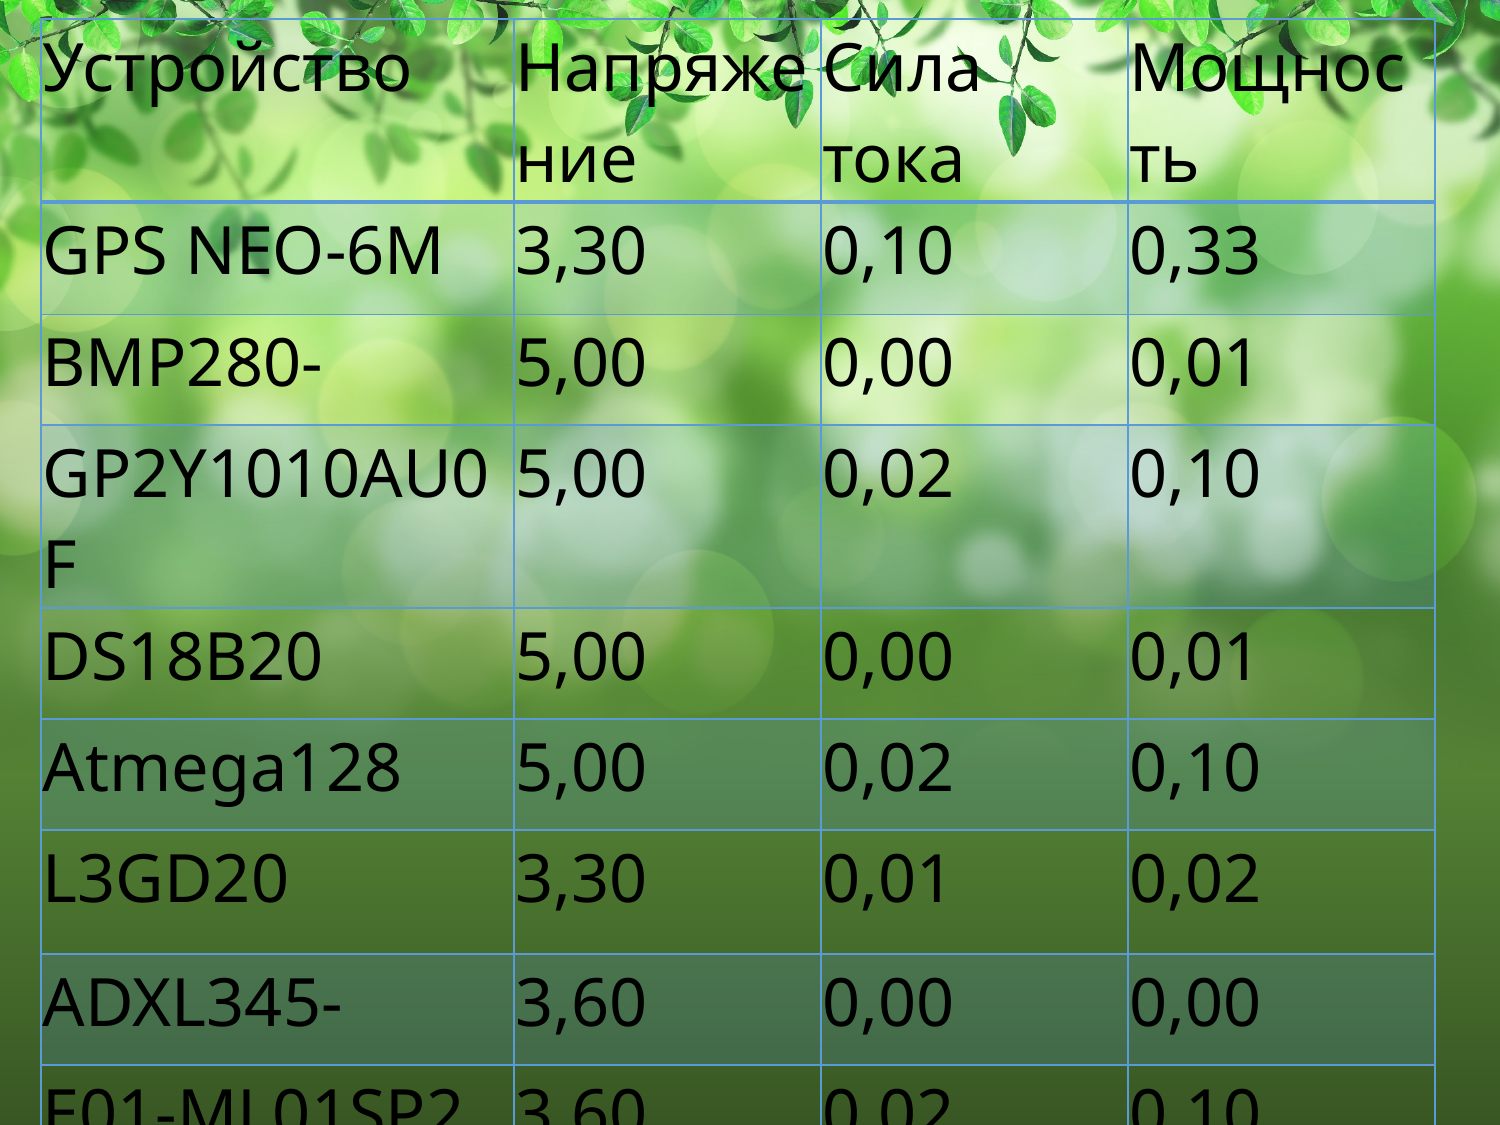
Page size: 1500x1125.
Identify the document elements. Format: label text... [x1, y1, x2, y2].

table_cell 0,10 [1129, 1066, 1434, 1125]
table_cell 5,00 [515, 315, 820, 424]
table_cell 3,30 [515, 204, 820, 314]
table_cell Atmega128 [42, 720, 513, 829]
table_cell 0,10 [822, 204, 1127, 314]
table_cell ADXL345- [42, 955, 513, 1064]
table_cell 5,00 [515, 426, 820, 607]
table_cell 3,60 [515, 955, 820, 1064]
table_cell 0,01 [1129, 315, 1434, 424]
table_cell 0,02 [1129, 831, 1434, 953]
picture [0, 0, 1500, 563]
table_cell 0,33 [1129, 204, 1434, 314]
table_header Напряжение [515, 20, 820, 200]
table_cell 0,00 [822, 315, 1127, 424]
table_cell 0,00 [1129, 955, 1434, 1064]
table_cell E01-ML01SP2 [42, 1066, 513, 1125]
table_cell 5,00 [515, 609, 820, 718]
table_cell DS18B20 [42, 609, 513, 718]
table_cell 0,01 [822, 831, 1127, 953]
table_cell 0,02 [822, 1066, 1127, 1125]
table_cell L3GD20 [42, 831, 513, 953]
table_cell 5,00 [515, 720, 820, 829]
table_header Сила тока [822, 20, 1127, 200]
table_cell 0,02 [822, 426, 1127, 607]
table_cell GPS NEO-6M [42, 204, 513, 314]
table_header Мощность [1129, 20, 1434, 200]
table_cell 0,10 [1129, 426, 1434, 607]
table_cell 0,00 [822, 609, 1127, 718]
table_cell GP2Y1010AU0F [42, 426, 513, 607]
table_cell 3,60 [515, 1066, 820, 1125]
table_cell 0,10 [1129, 720, 1434, 829]
table_cell 0,02 [822, 720, 1127, 829]
table_header Устройство [42, 20, 513, 200]
table_cell BMP280- [42, 315, 513, 424]
table_cell 0,00 [822, 955, 1127, 1064]
table_cell 3,30 [515, 831, 820, 953]
table_cell 0,01 [1129, 609, 1434, 718]
